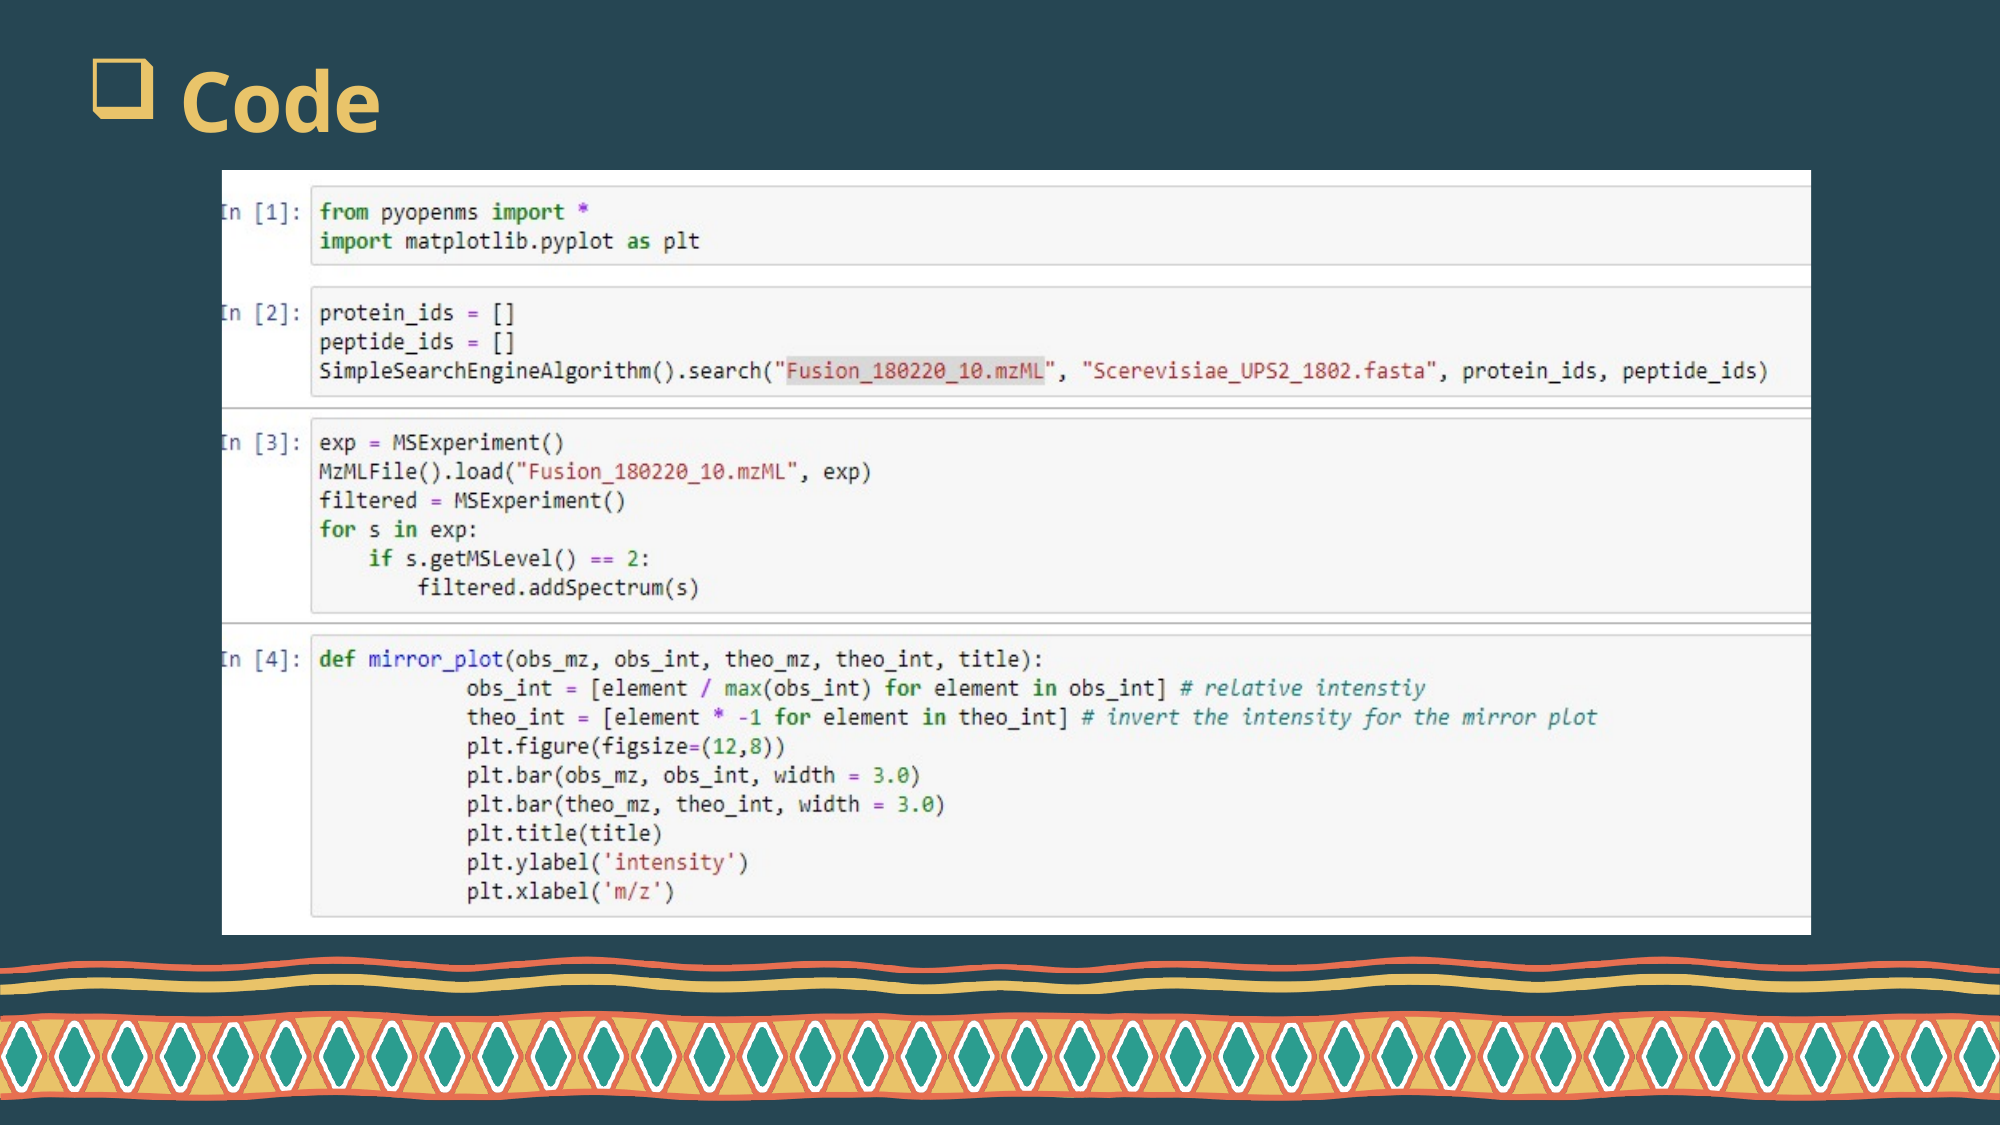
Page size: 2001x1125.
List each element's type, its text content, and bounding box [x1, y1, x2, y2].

picture [0, 956, 2000, 1101]
title Code [86, 44, 1795, 150]
picture [221, 170, 1812, 955]
